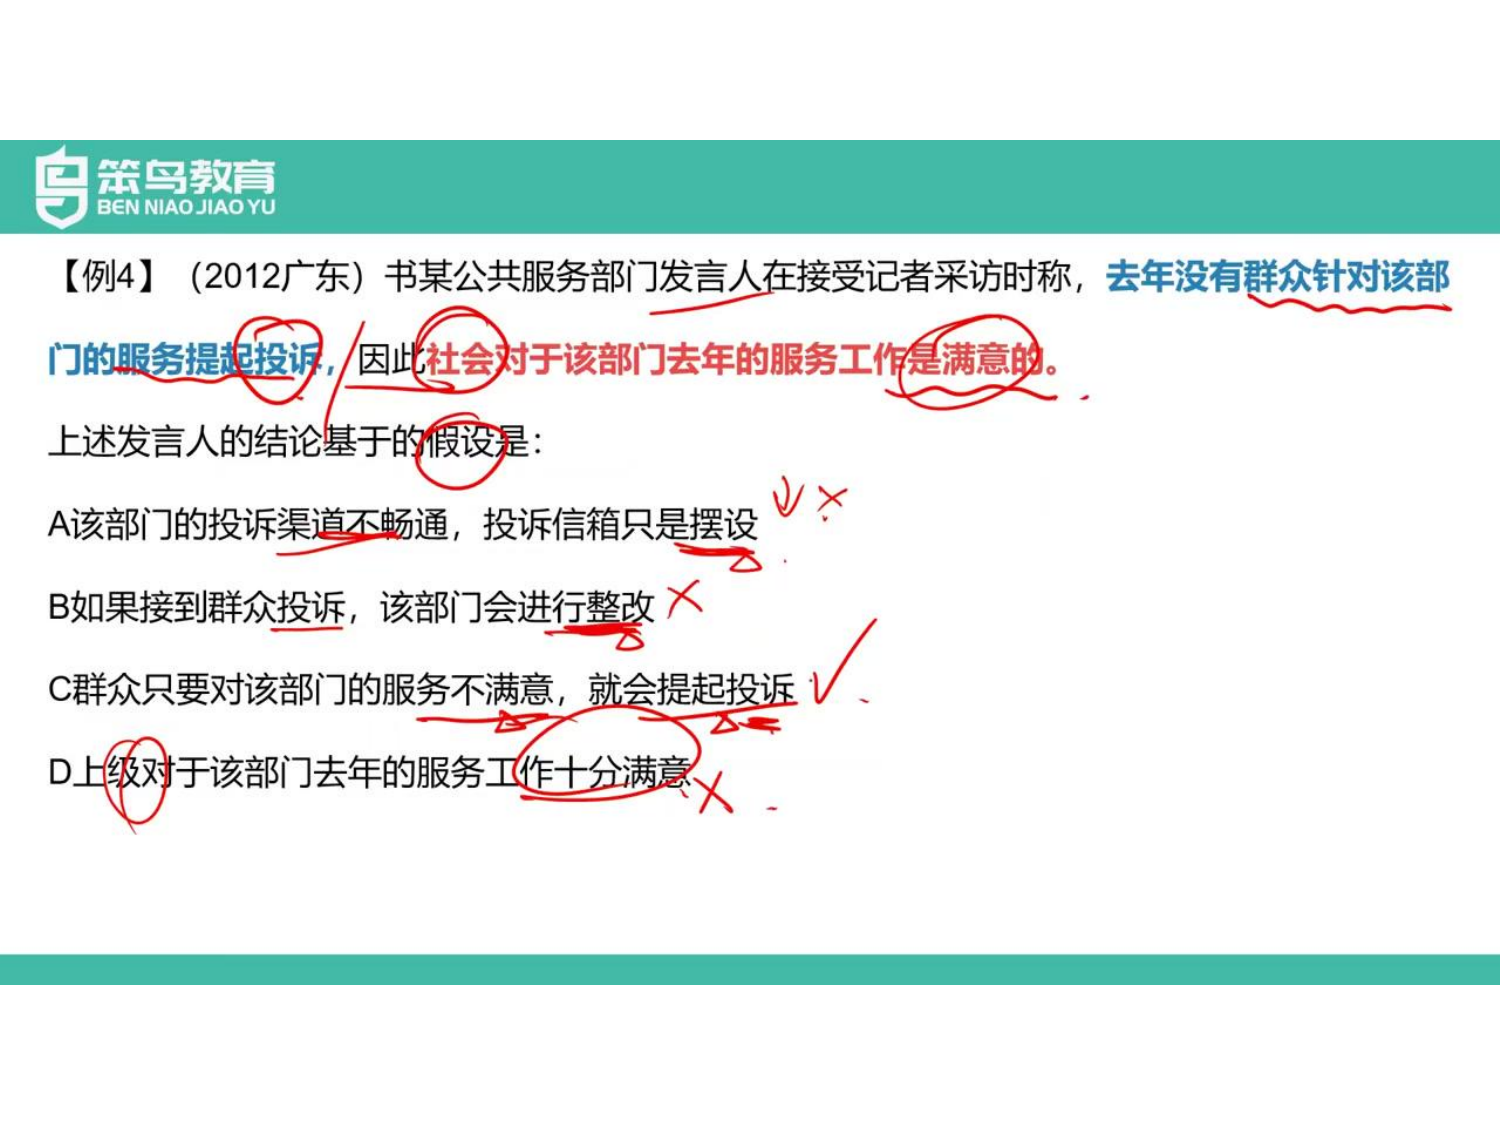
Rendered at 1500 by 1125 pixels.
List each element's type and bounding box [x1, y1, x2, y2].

picture [0, 140, 1500, 985]
